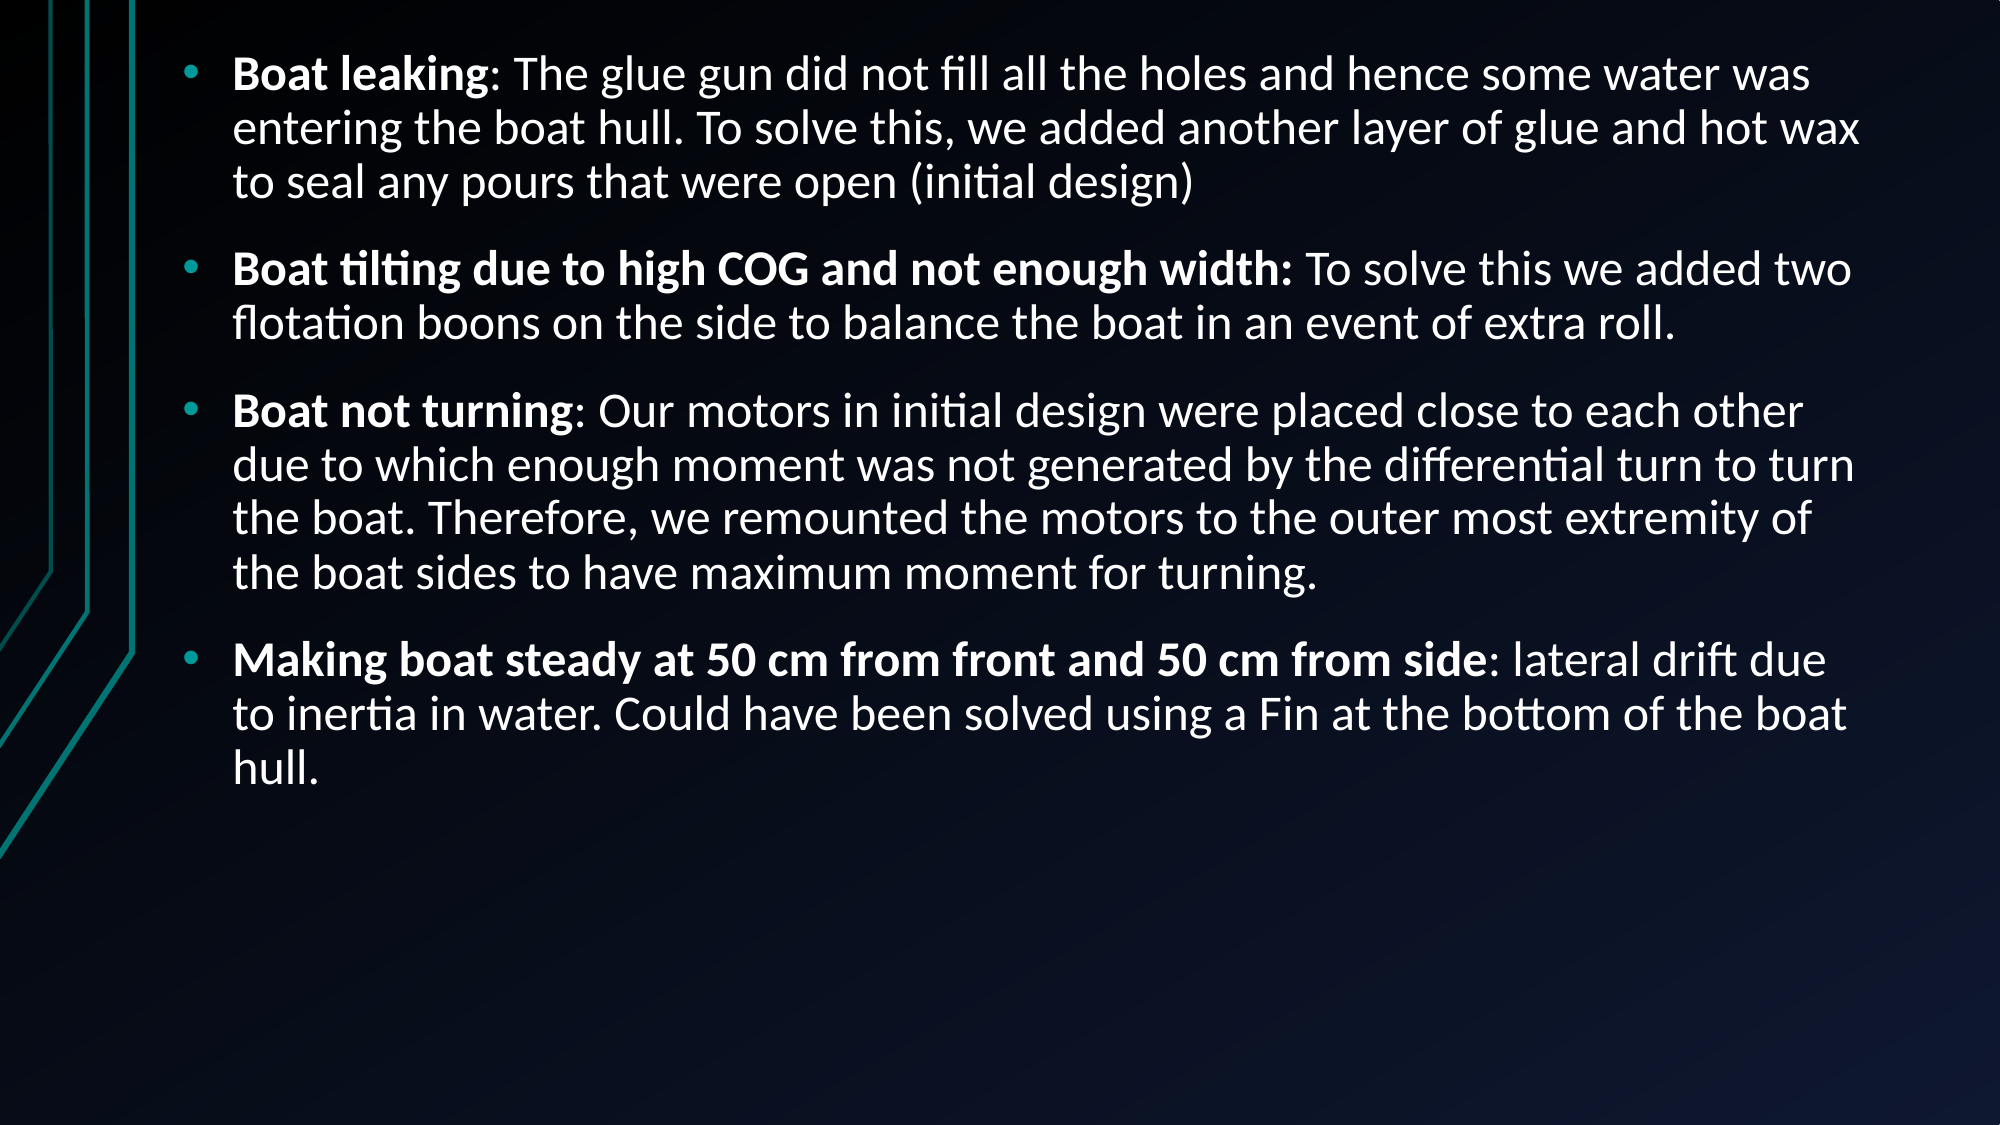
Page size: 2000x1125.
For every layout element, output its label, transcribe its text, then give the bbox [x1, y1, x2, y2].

list Boat leaking: The glue gun did not fill all the holes and hence some water was entering the boat hull. To solve this, we added another layer of glue and hot wax to seal any pours that were open (initial design) Boat tilting due to high COG and not enough width: To solve this we added two flotation boons on the side to balance the boat in an event of extra roll. Boat not turning: Our motors in initial design were placed close to each other due to which enough moment was not generated by the differential turn to turn the boat. Therefore, we remounted the motors to the outer most extremity of the boat sides to have maximum moment for turning. Making boat steady at 50 cm from front and 50 cm from side: lateral drift due to inertia in water. Could have been solved using a Fin at the bottom of the boat hull. [162, 37, 1900, 1012]
